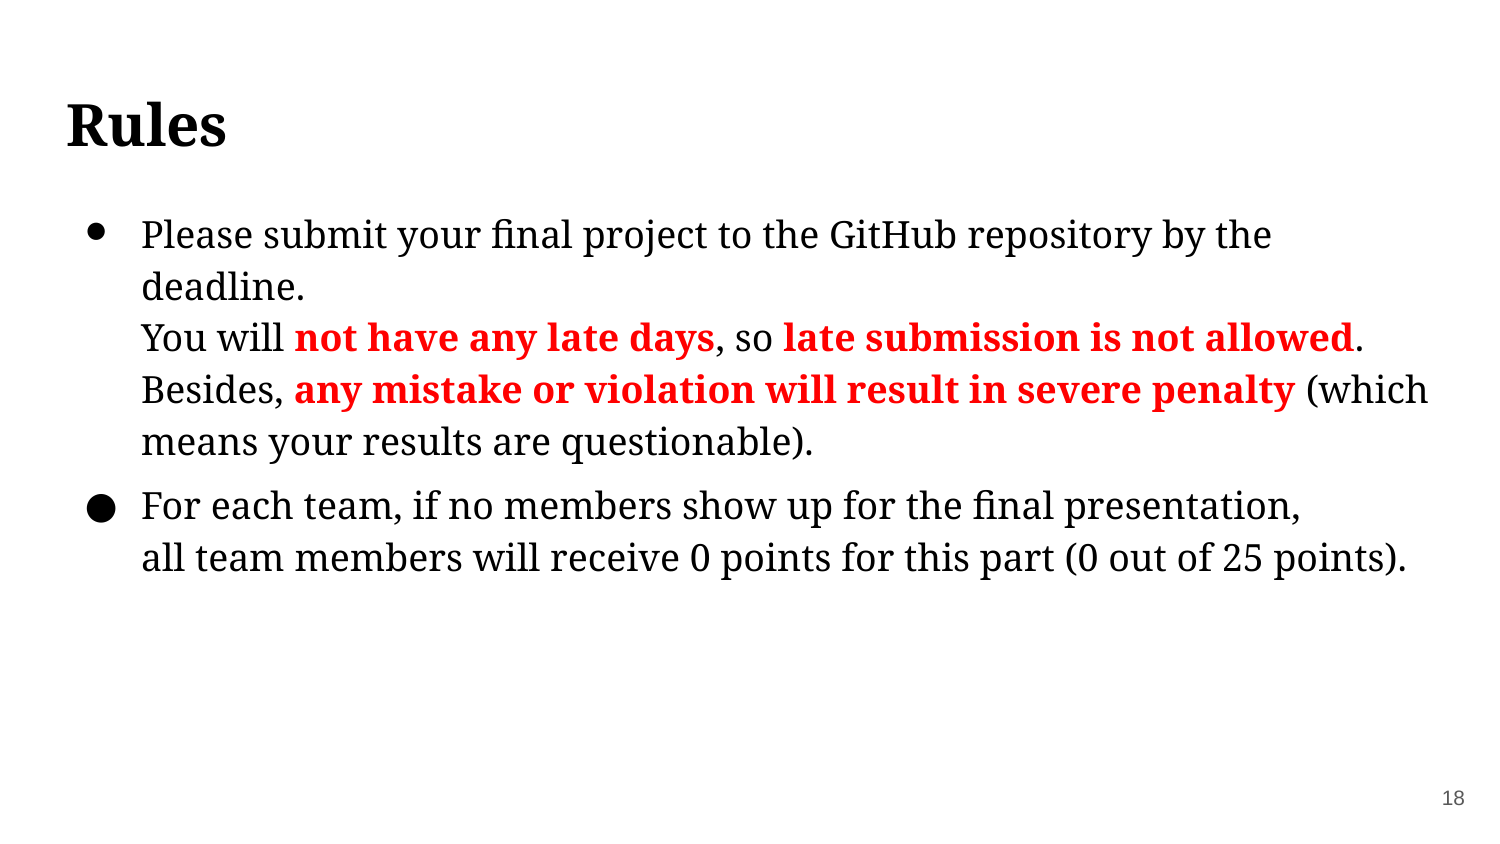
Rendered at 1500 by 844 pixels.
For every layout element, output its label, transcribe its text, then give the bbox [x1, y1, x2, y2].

slide_number ‹#› [1389, 764, 1480, 830]
title Rules [51, 72, 1449, 167]
list Please submit your final project to the GitHub repository by the deadline. You will not have any late days, so late submission is not allowed. Besides, any mistake or violation will result in severe penalty (which means your results are questionable). For each team, if no members show up for the final presentation, all team members will receive 0 points for this part (0 out of 25 points). [51, 189, 1449, 750]
